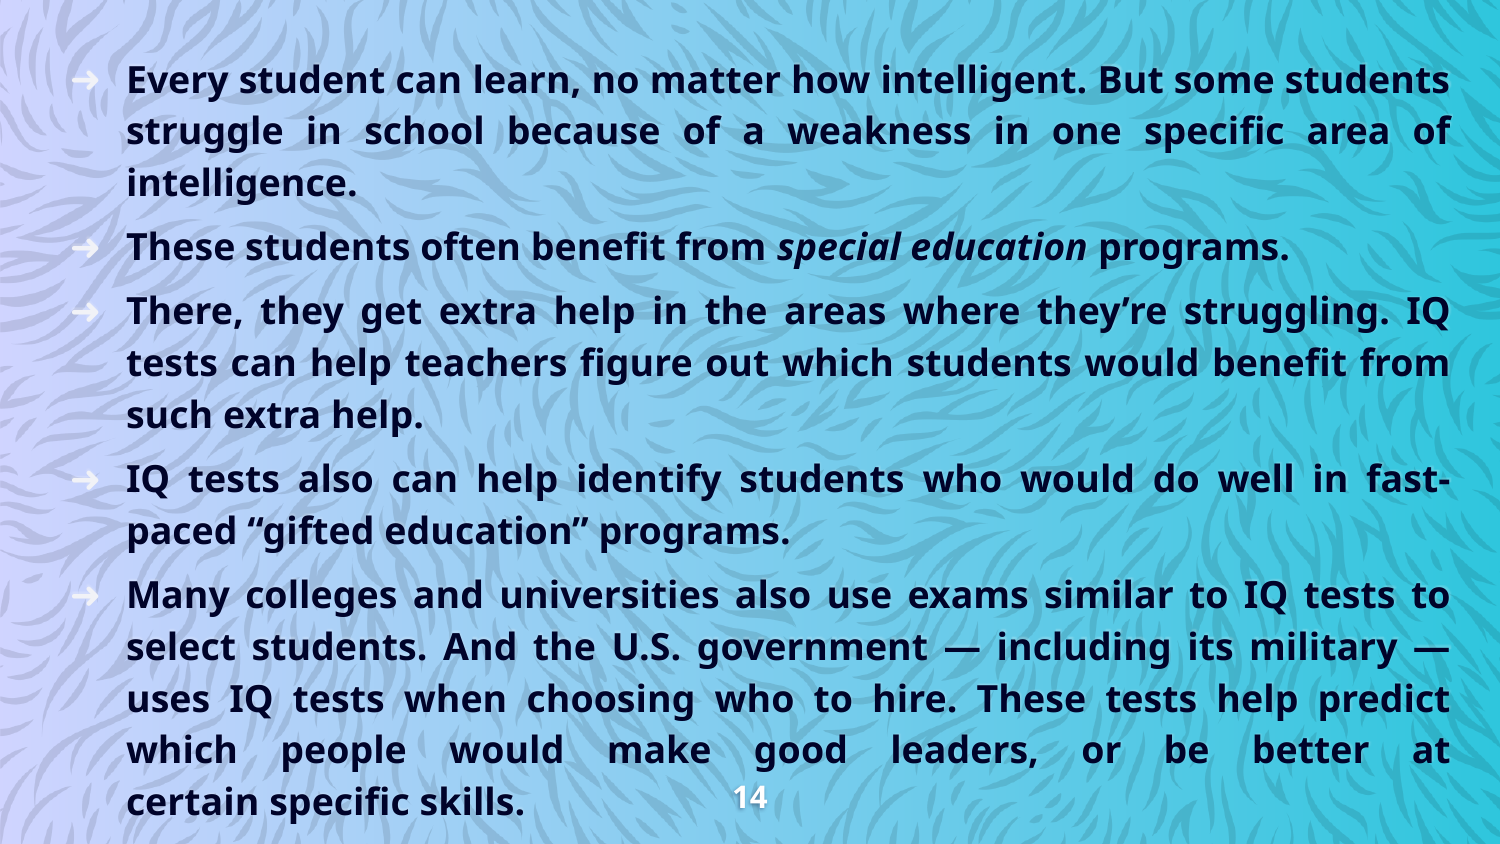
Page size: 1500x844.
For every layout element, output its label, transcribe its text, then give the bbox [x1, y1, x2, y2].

list Every student can learn, no matter how intelligent. But some students struggle in school because of a weakness in one specific area of intelligence. These students often benefit from special education programs. There, they get extra help in the areas where they’re struggling. IQ tests can help teachers figure out which students would benefit from such extra help. IQ tests also can help identify students who would do well in fast-paced “gifted education” programs. Many colleges and universities also use exams similar to IQ tests to select students. And the U.S. government — including its military — uses IQ tests when choosing who to hire. These tests help predict which people would make good leaders, or be better at certain specific skills. [51, 48, 1453, 844]
slide_number 14 [705, 766, 795, 832]
picture [0, 0, 1500, 844]
